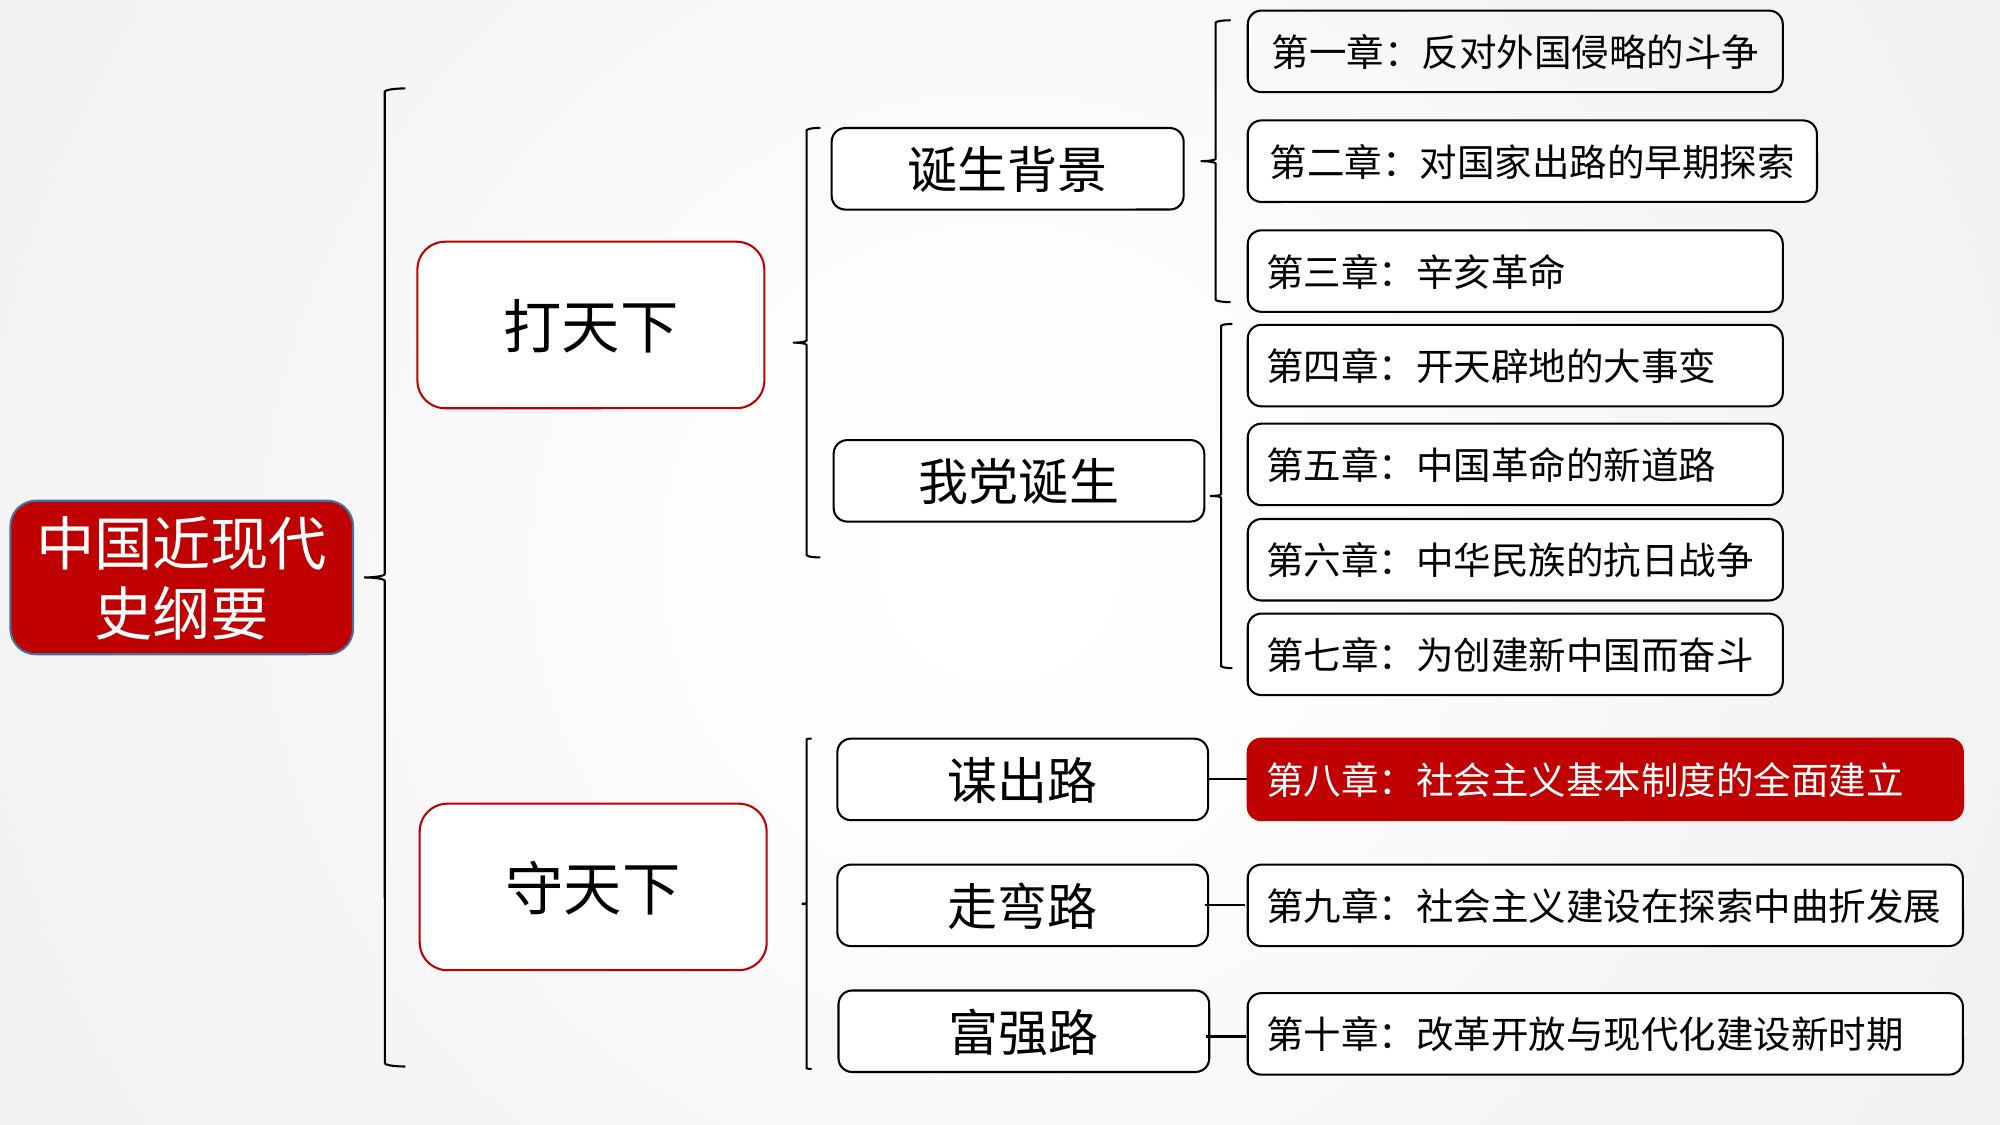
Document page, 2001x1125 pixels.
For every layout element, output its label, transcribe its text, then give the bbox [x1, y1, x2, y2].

text_box 我党诞生 [832, 439, 1206, 523]
text_box 第八章：社会主义基本制度的全面建立 [1246, 737, 1965, 822]
text_box 富强路 [837, 989, 1211, 1074]
text_box 第四章：开天辟地的大事变 [1246, 323, 1784, 408]
text_box 第二章：对国家出路的早期探索 [1246, 119, 1819, 204]
text_box [801, 737, 812, 1070]
text_box 中国近现代史纲要 [9, 499, 355, 656]
text_box 第九章：社会主义建设在探索中曲折发展 [1246, 863, 1965, 948]
text_box 第三章：辛亥革命 [1246, 229, 1784, 313]
text_box 第十章：改革开放与现代化建设新时期 [1246, 992, 1965, 1076]
text_box 第五章：中国革命的新道路 [1246, 422, 1784, 507]
text_box 第七章：为创建新中国而奋斗 [1246, 612, 1784, 697]
text_box 走弯路 [836, 863, 1210, 948]
text_box [364, 87, 406, 1068]
text_box 第六章：中华民族的抗日战争 [1246, 517, 1784, 602]
text_box 谋出路 [836, 737, 1210, 822]
text_box 打天下 [416, 240, 766, 410]
text_box 第一章：反对外国侵略的斗争 [1246, 9, 1784, 94]
text_box [792, 126, 821, 559]
text_box [1210, 322, 1233, 670]
text_box 守天下 [418, 802, 768, 972]
text_box [1200, 19, 1231, 304]
picture [0, 0, 2000, 1125]
text_box 诞生背景 [830, 126, 1185, 211]
